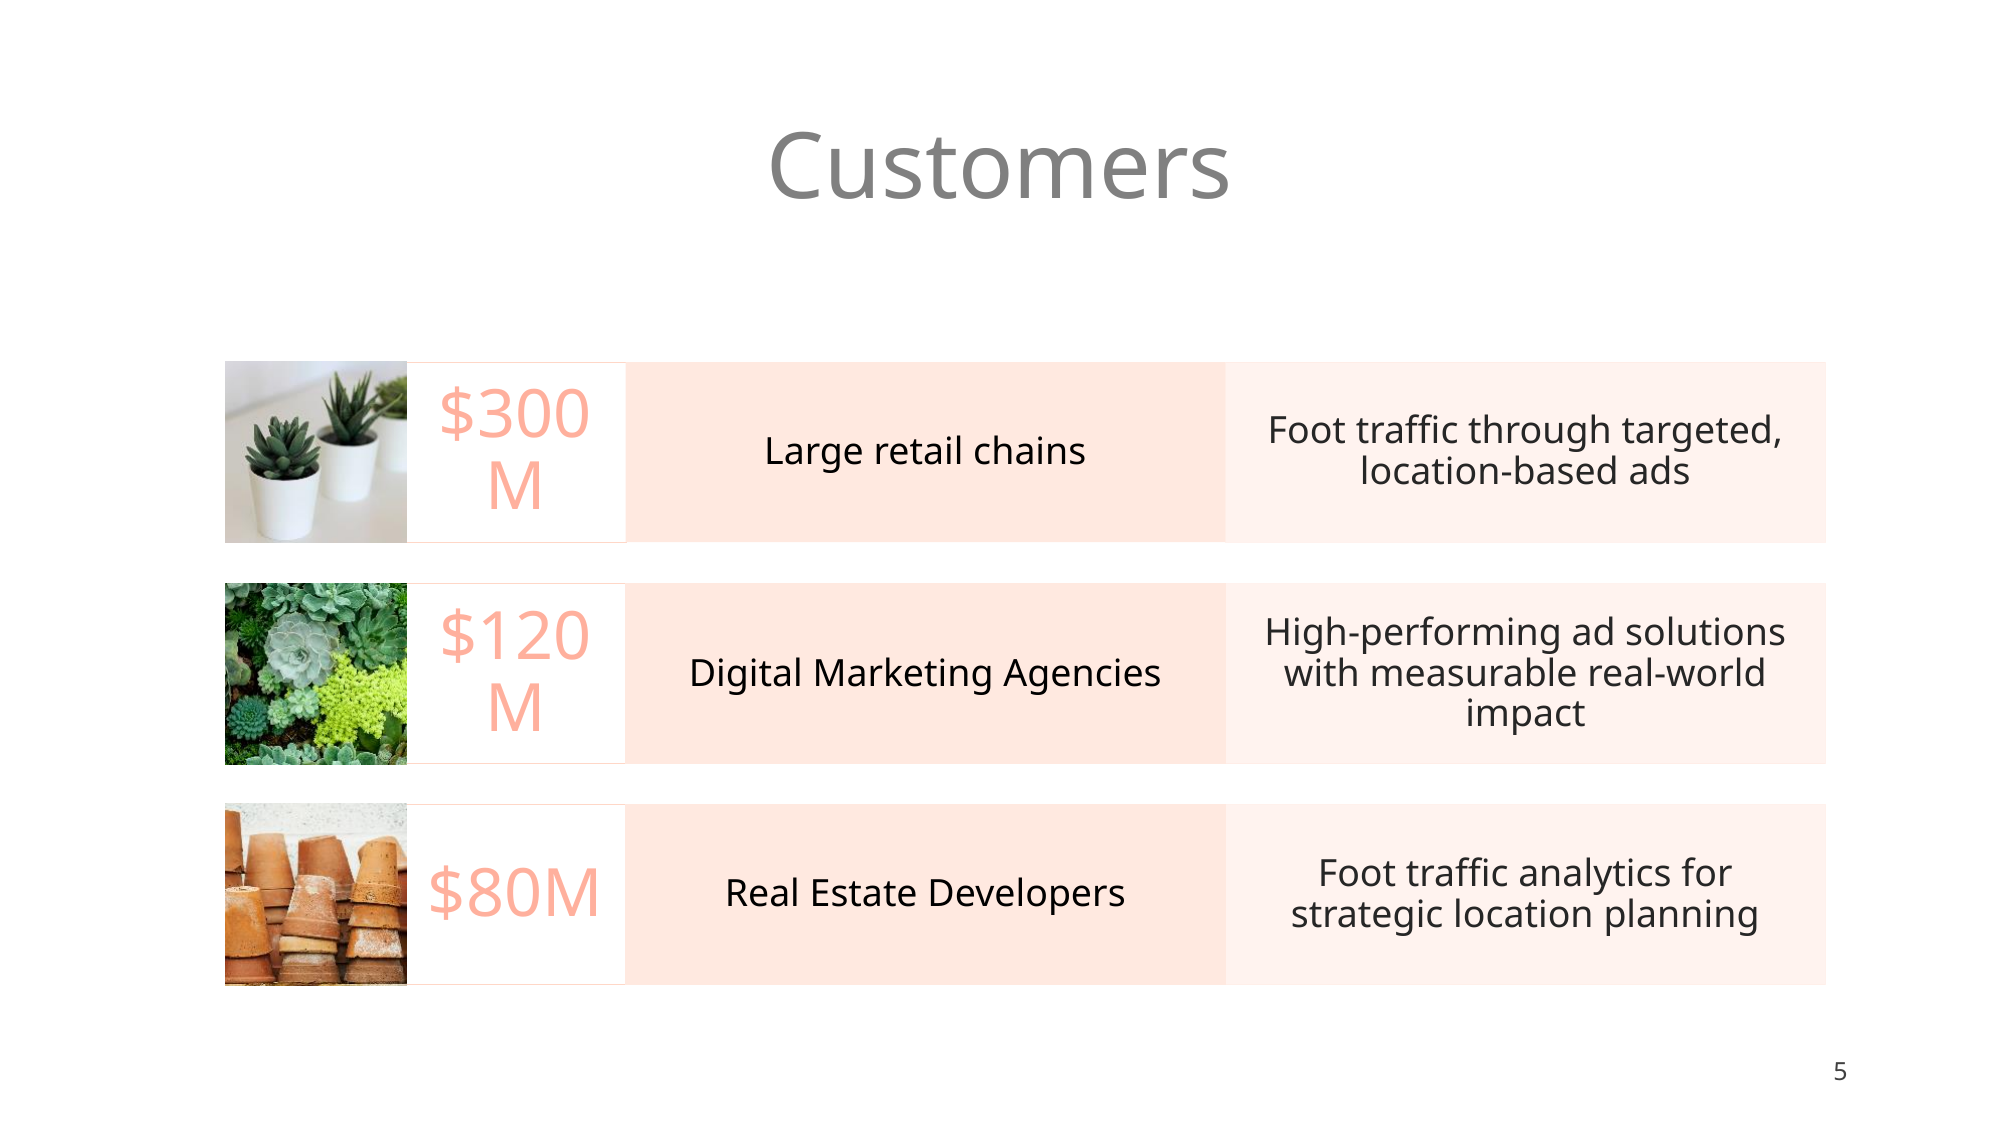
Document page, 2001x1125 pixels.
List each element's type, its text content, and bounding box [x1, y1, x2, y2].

picture [224, 803, 407, 986]
list Foot traffic analytics for strategic location planning [1225, 804, 1826, 985]
slide_number 5 [1412, 1042, 1863, 1103]
title Customers [137, 59, 1863, 278]
list Digital Marketing Agencies [625, 583, 1225, 764]
list High-performing ad solutions with measurable real-world impact [1225, 583, 1826, 764]
picture [224, 361, 407, 543]
list Large retail chains [625, 362, 1225, 543]
picture [224, 583, 407, 765]
list $80M [407, 804, 625, 985]
list $300M [407, 362, 625, 543]
list Foot traffic through targeted, location-based ads [1225, 362, 1826, 543]
list $120M [407, 583, 625, 764]
list Real Estate Developers [625, 804, 1225, 985]
